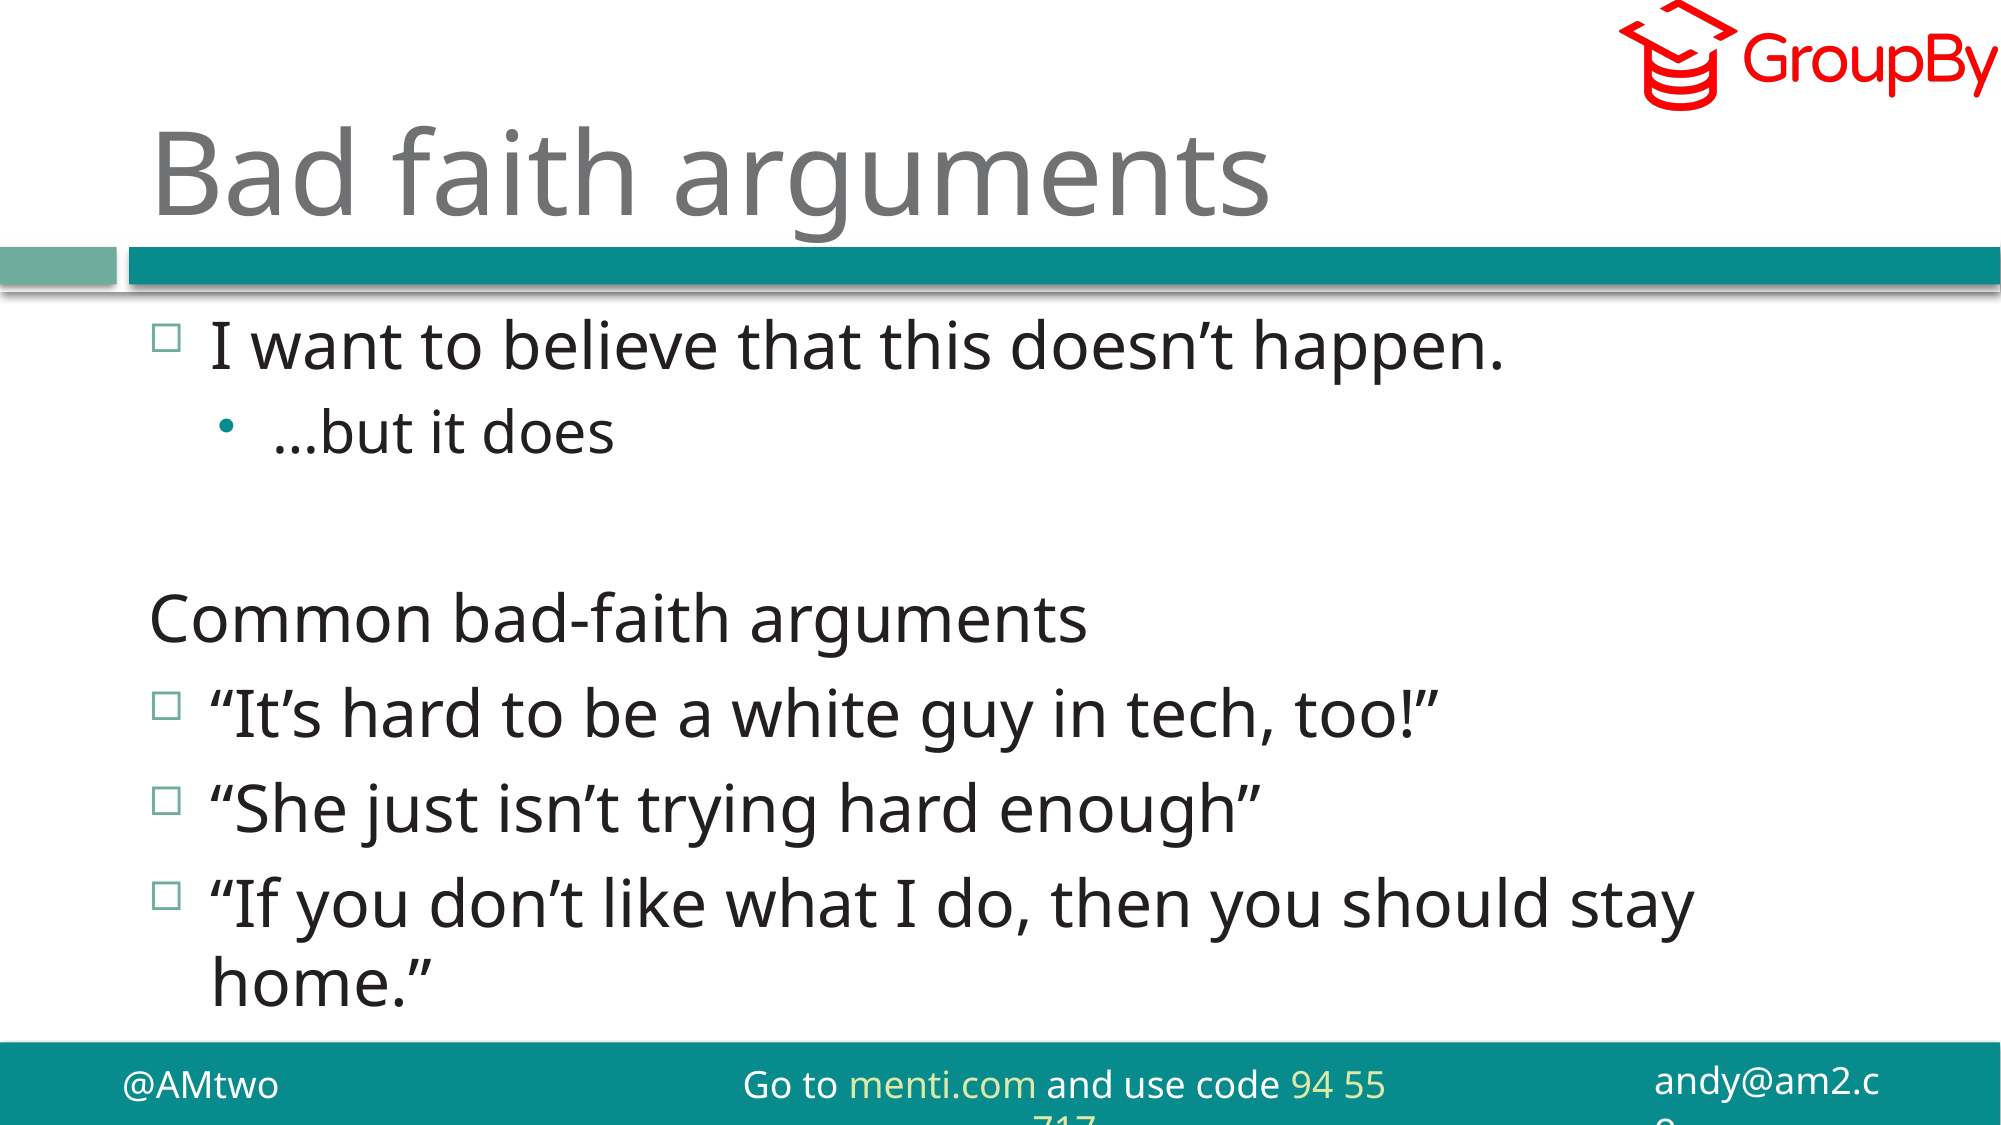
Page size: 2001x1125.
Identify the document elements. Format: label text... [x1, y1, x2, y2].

title Bad faith arguments [133, 25, 1917, 246]
picture [1619, 0, 1998, 111]
list I want to believe that this doesn’t happen. …but it does Common bad-faith arguments “It’s hard to be a white guy in tech, too!” “She just isn’t trying hard enough” “If you don’t like what I do, then you should stay home.” [133, 295, 1918, 1028]
